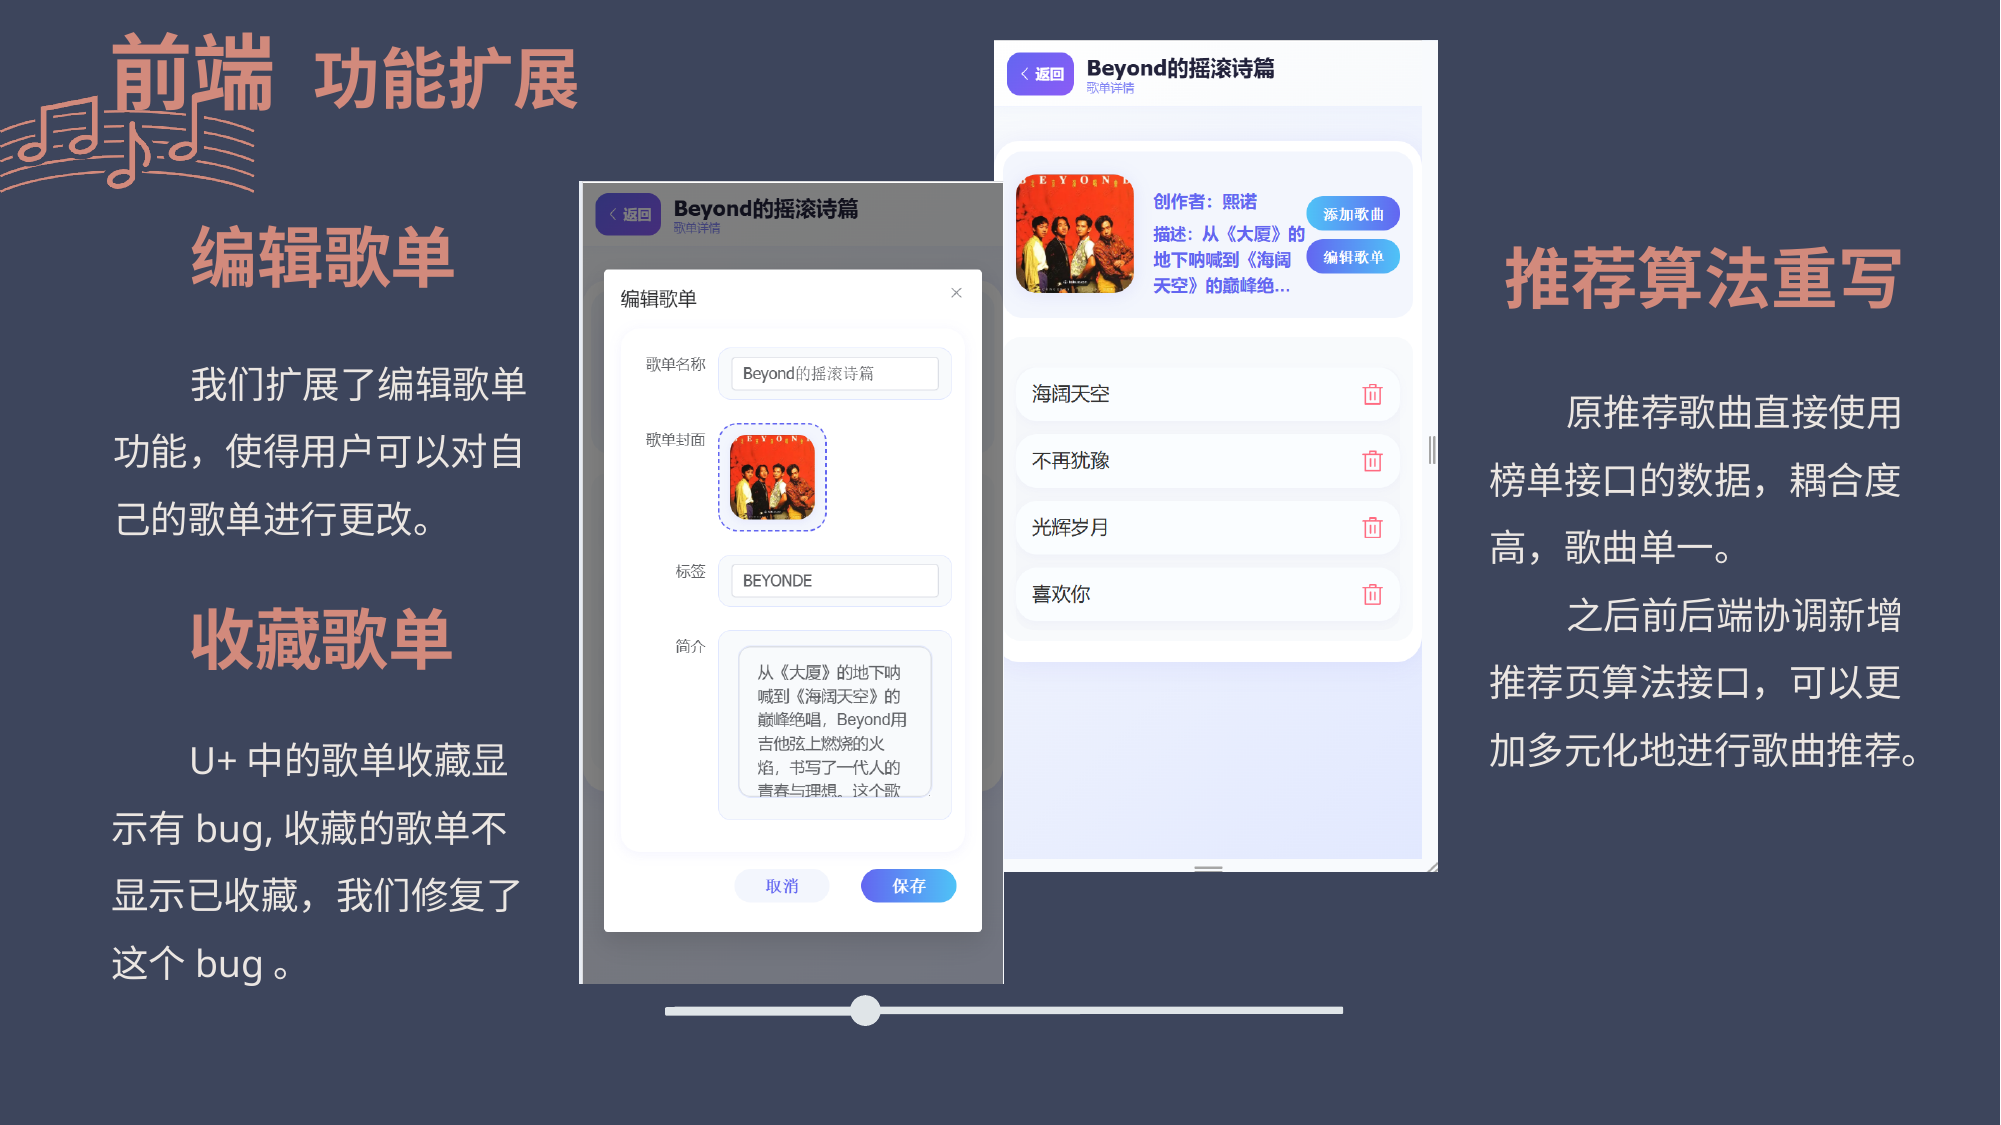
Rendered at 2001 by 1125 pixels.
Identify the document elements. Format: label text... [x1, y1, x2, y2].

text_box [665, 995, 1344, 1026]
text_box 编辑歌单 [175, 208, 473, 303]
picture [0, 26, 269, 266]
text_box 原推荐歌曲直接使用榜单接口的数据，耦合度高，歌曲单一。 之后前后端协调新增推荐页算法接口，可以更加多元化地进行歌曲推荐。 [1474, 359, 1923, 779]
text_box 我们扩展了编辑歌单功能，使得用户可以对自己的歌单进行更改。 [98, 330, 547, 548]
text_box U+中的歌单收藏显示有bug,收藏的歌单不显示已收藏，我们修复了这个bug。 [96, 707, 545, 993]
text_box 收藏歌单 [173, 590, 471, 685]
text_box 前端 功能扩展 [94, 12, 1265, 128]
text_box 推荐算法重写 [1489, 229, 1920, 324]
picture [579, 40, 1438, 984]
